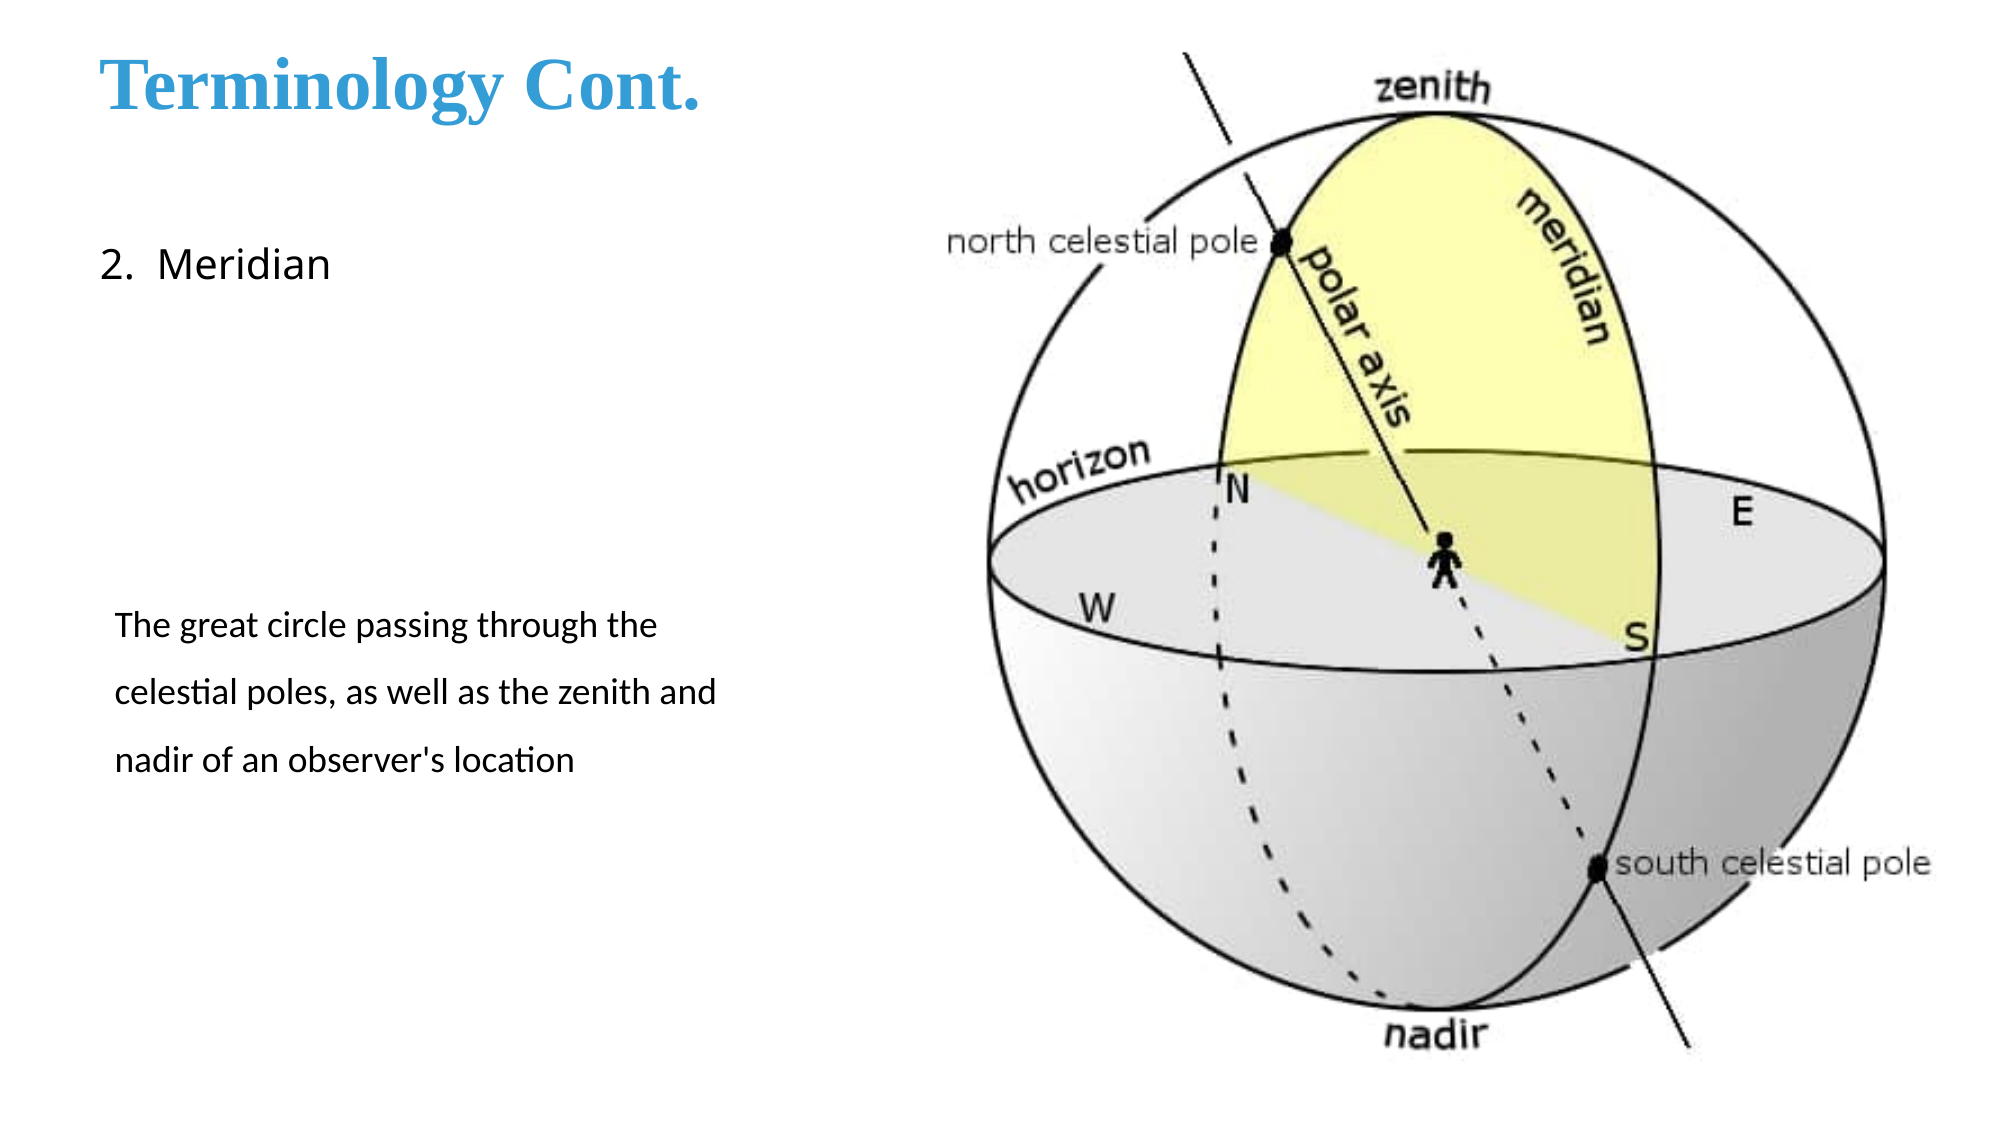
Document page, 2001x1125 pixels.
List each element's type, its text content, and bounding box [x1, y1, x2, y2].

picture [874, 0, 2000, 1125]
list 2. Meridian [99, 237, 869, 288]
text_box The great circle passing through the celestial poles, as well as the zenith and nadir of an observer's location [99, 569, 775, 788]
title Terminology Cont. [99, 34, 869, 126]
